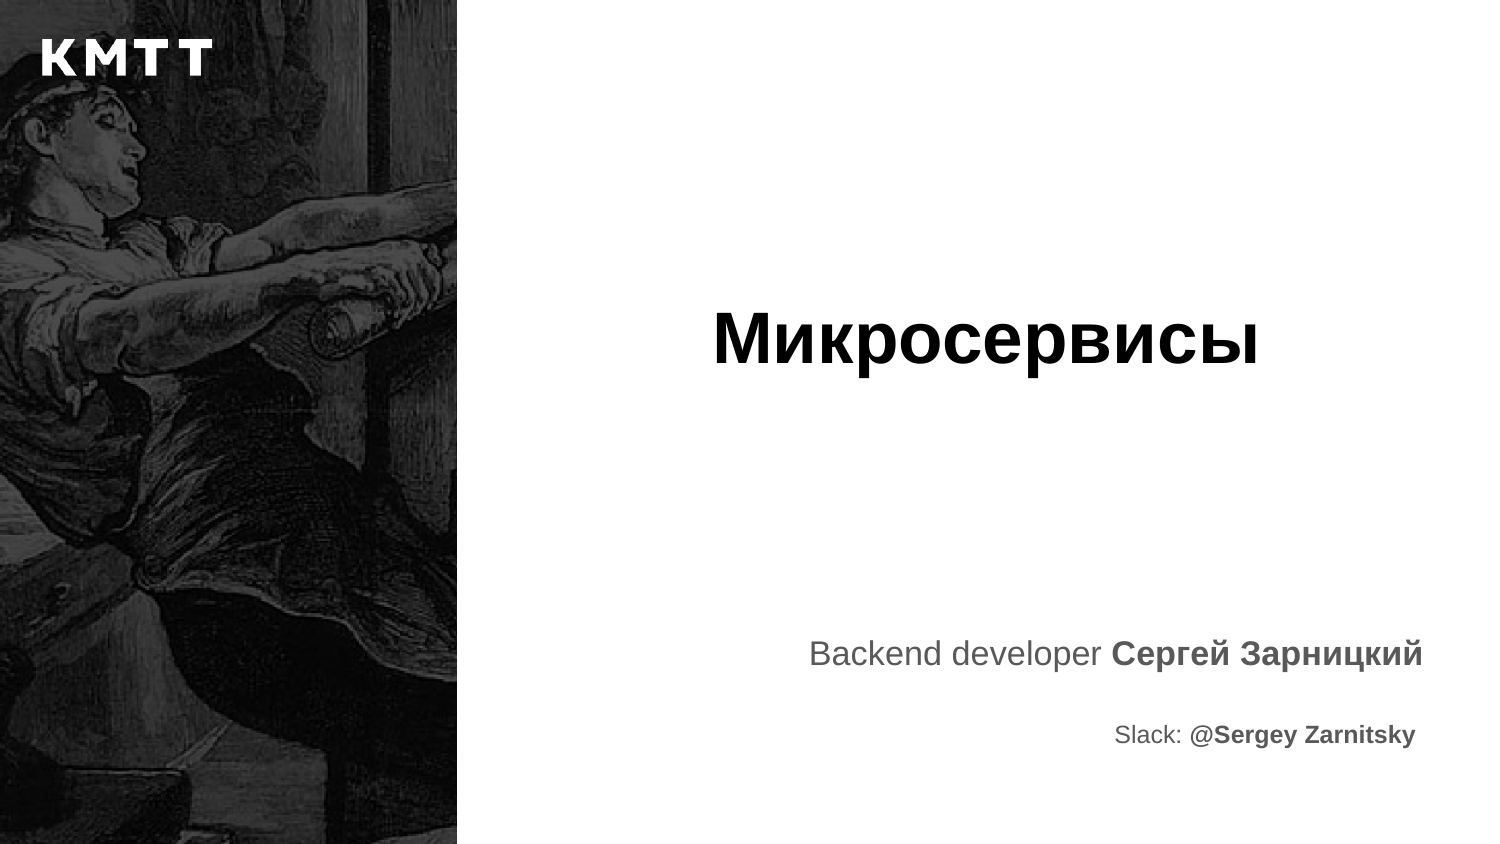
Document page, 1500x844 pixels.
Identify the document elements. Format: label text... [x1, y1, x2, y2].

picture [0, 0, 458, 844]
subtitle Backend developer Сергей Зарницкий Slack: @Sergey Zarnitsky [725, 620, 1439, 774]
title Микросервисы [534, 175, 1439, 393]
